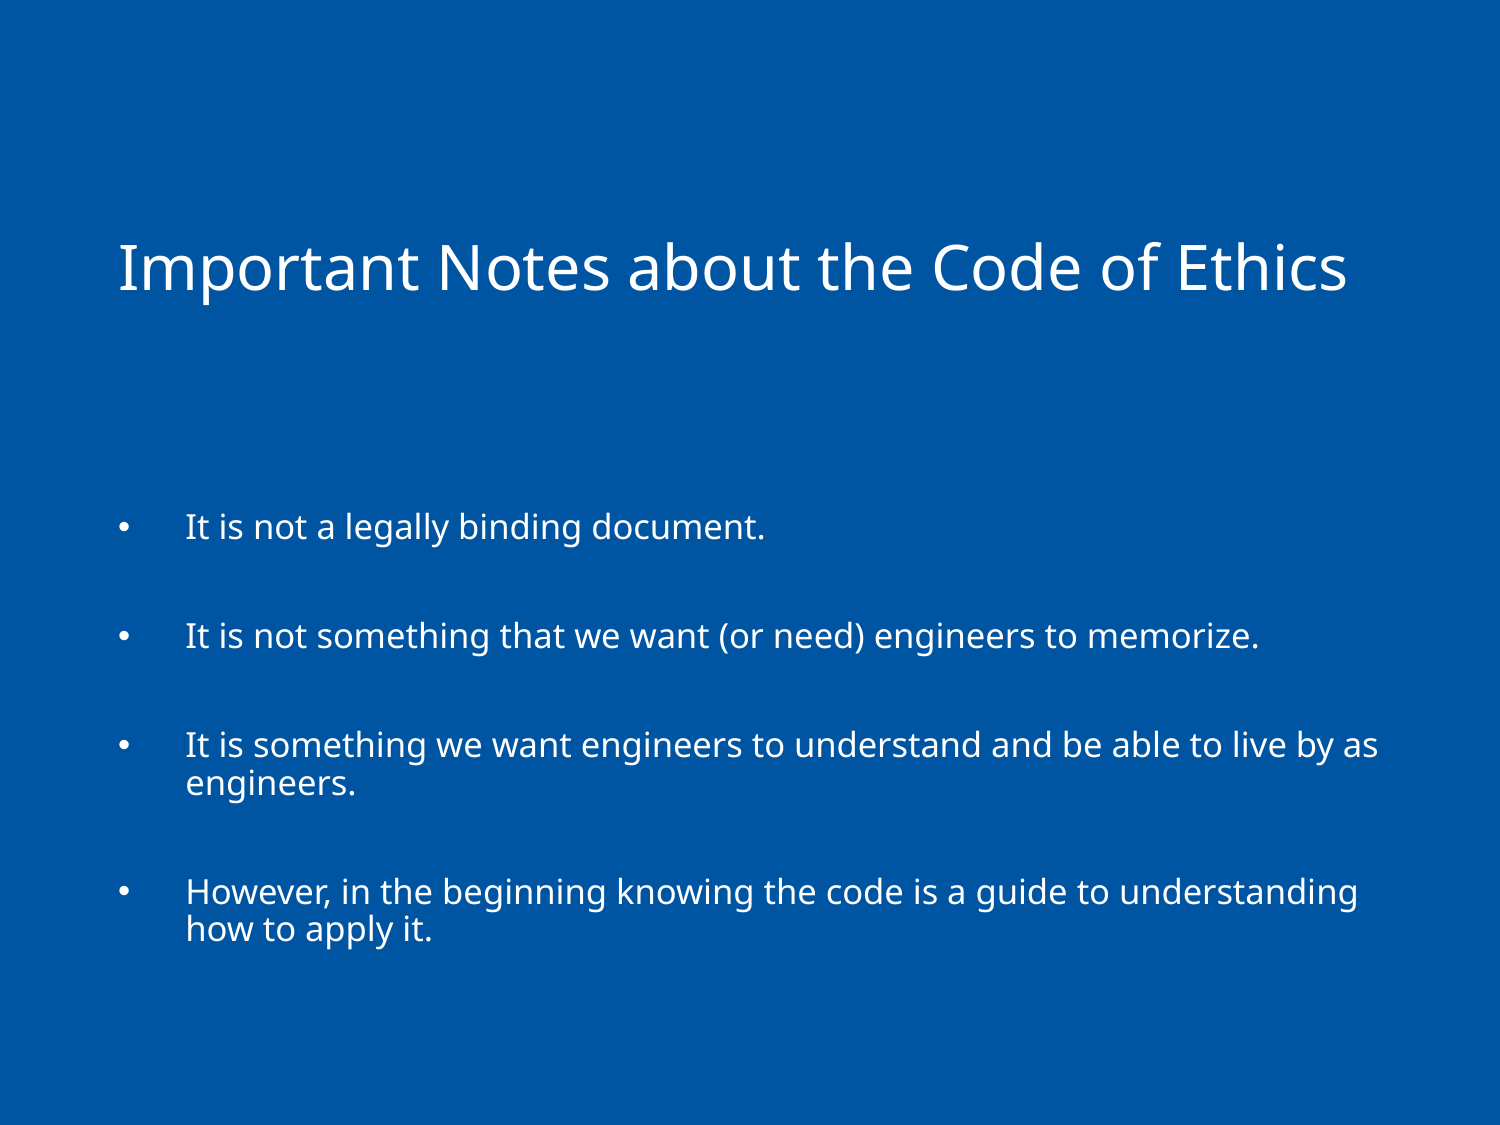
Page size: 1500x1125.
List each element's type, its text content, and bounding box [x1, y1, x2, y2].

list It is not a legally binding document. It is not something that we want (or need) engineers to memorize. It is something we want engineers to understand and be able to live by as engineers. However, in the beginning knowing the code is a guide to understanding how to apply it. [103, 502, 1397, 961]
title Important Notes about the Code of Ethics [103, 197, 1397, 343]
